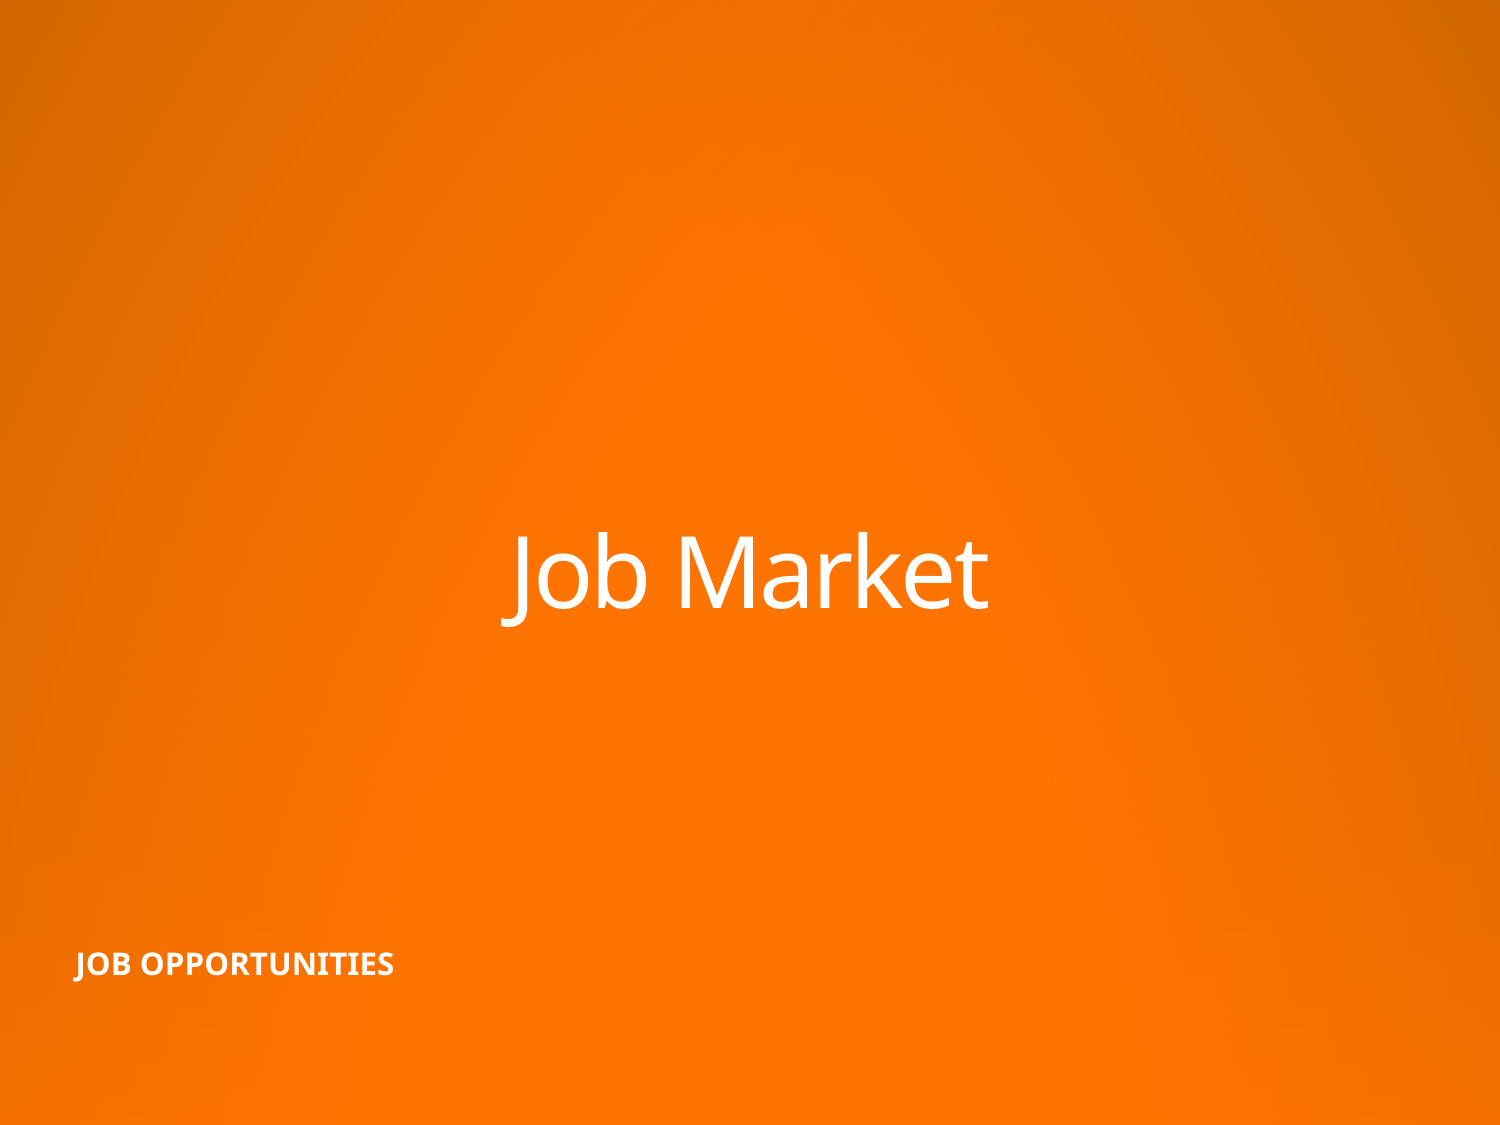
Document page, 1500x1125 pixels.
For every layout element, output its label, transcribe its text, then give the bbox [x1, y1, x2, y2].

title Job Market [24, 362, 1475, 775]
subtitle job opportunities [75, 925, 1254, 987]
picture [0, 0, 1500, 1125]
